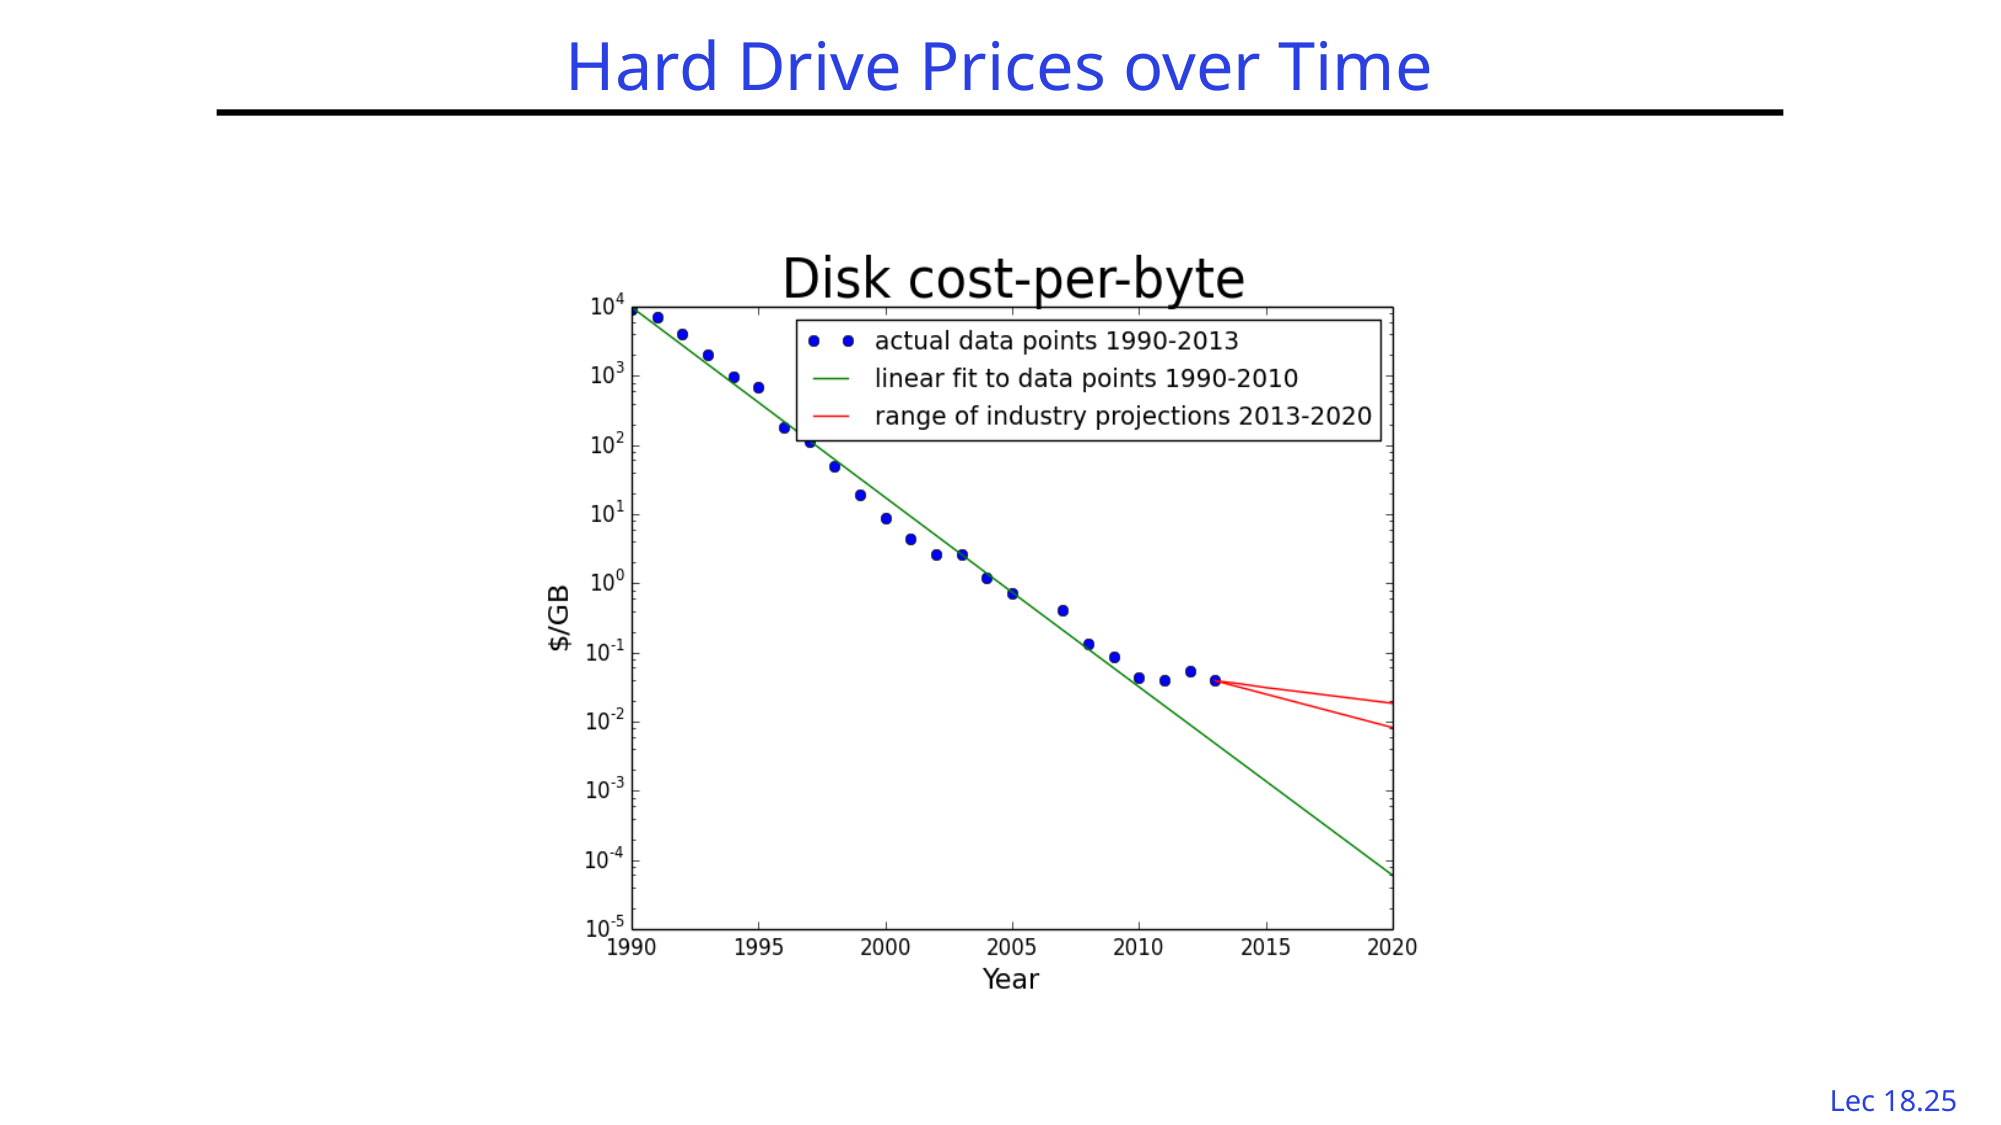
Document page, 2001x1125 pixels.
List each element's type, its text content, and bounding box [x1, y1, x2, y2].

picture [509, 229, 1491, 1008]
title Hard Drive Prices over Time [216, 24, 1784, 113]
